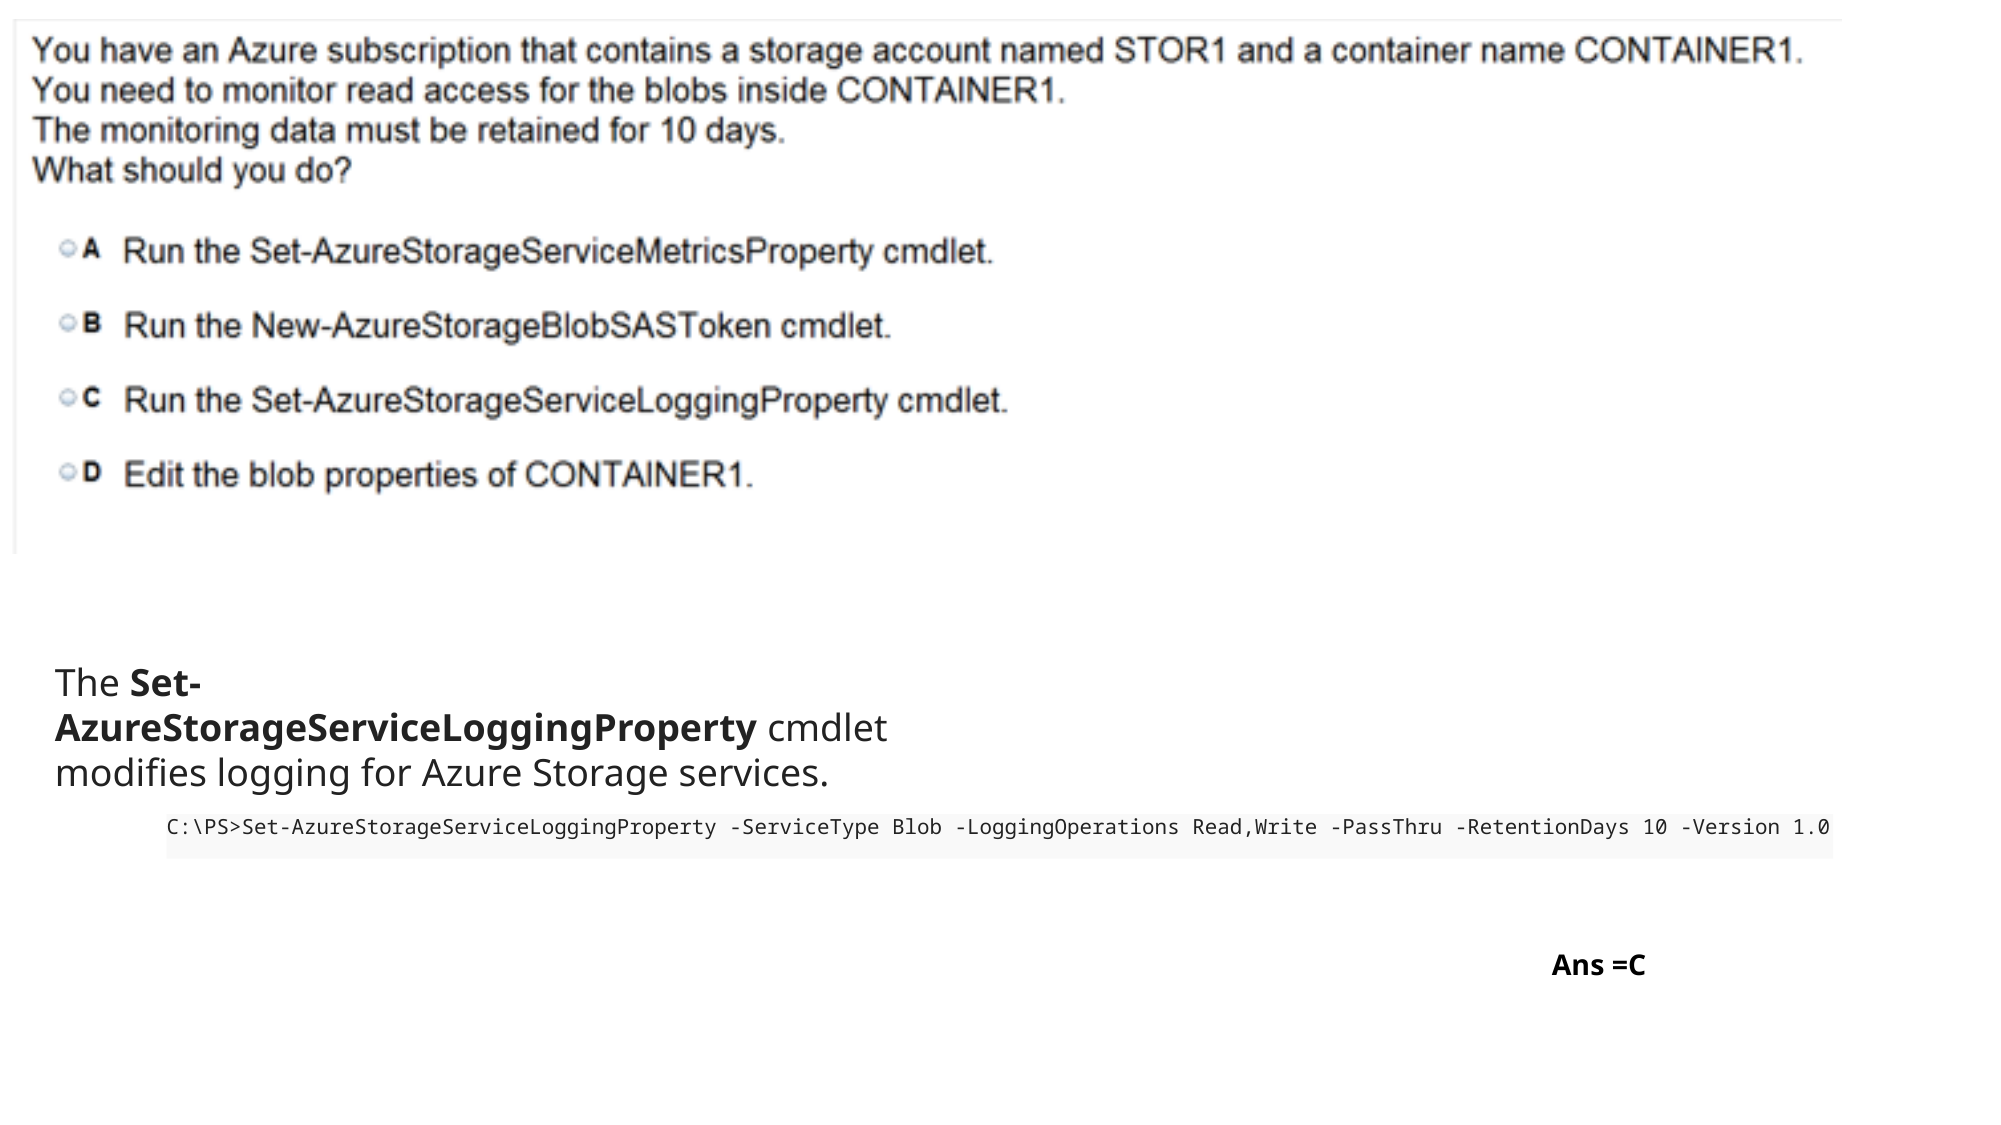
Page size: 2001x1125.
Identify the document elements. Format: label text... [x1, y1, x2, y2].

title Ans =C [1536, 943, 1968, 1085]
picture [12, 19, 1842, 554]
text_box The Set-AzureStorageServiceLoggingProperty cmdlet modifies logging for Azure Storage services. [40, 651, 1041, 801]
text_box C:\PS>Set-AzureStorageServiceLoggingProperty -ServiceType Blob -LoggingOperations Read,Write -PassThru -RetentionDays 10 -Version 1.0 [166, 814, 1834, 859]
